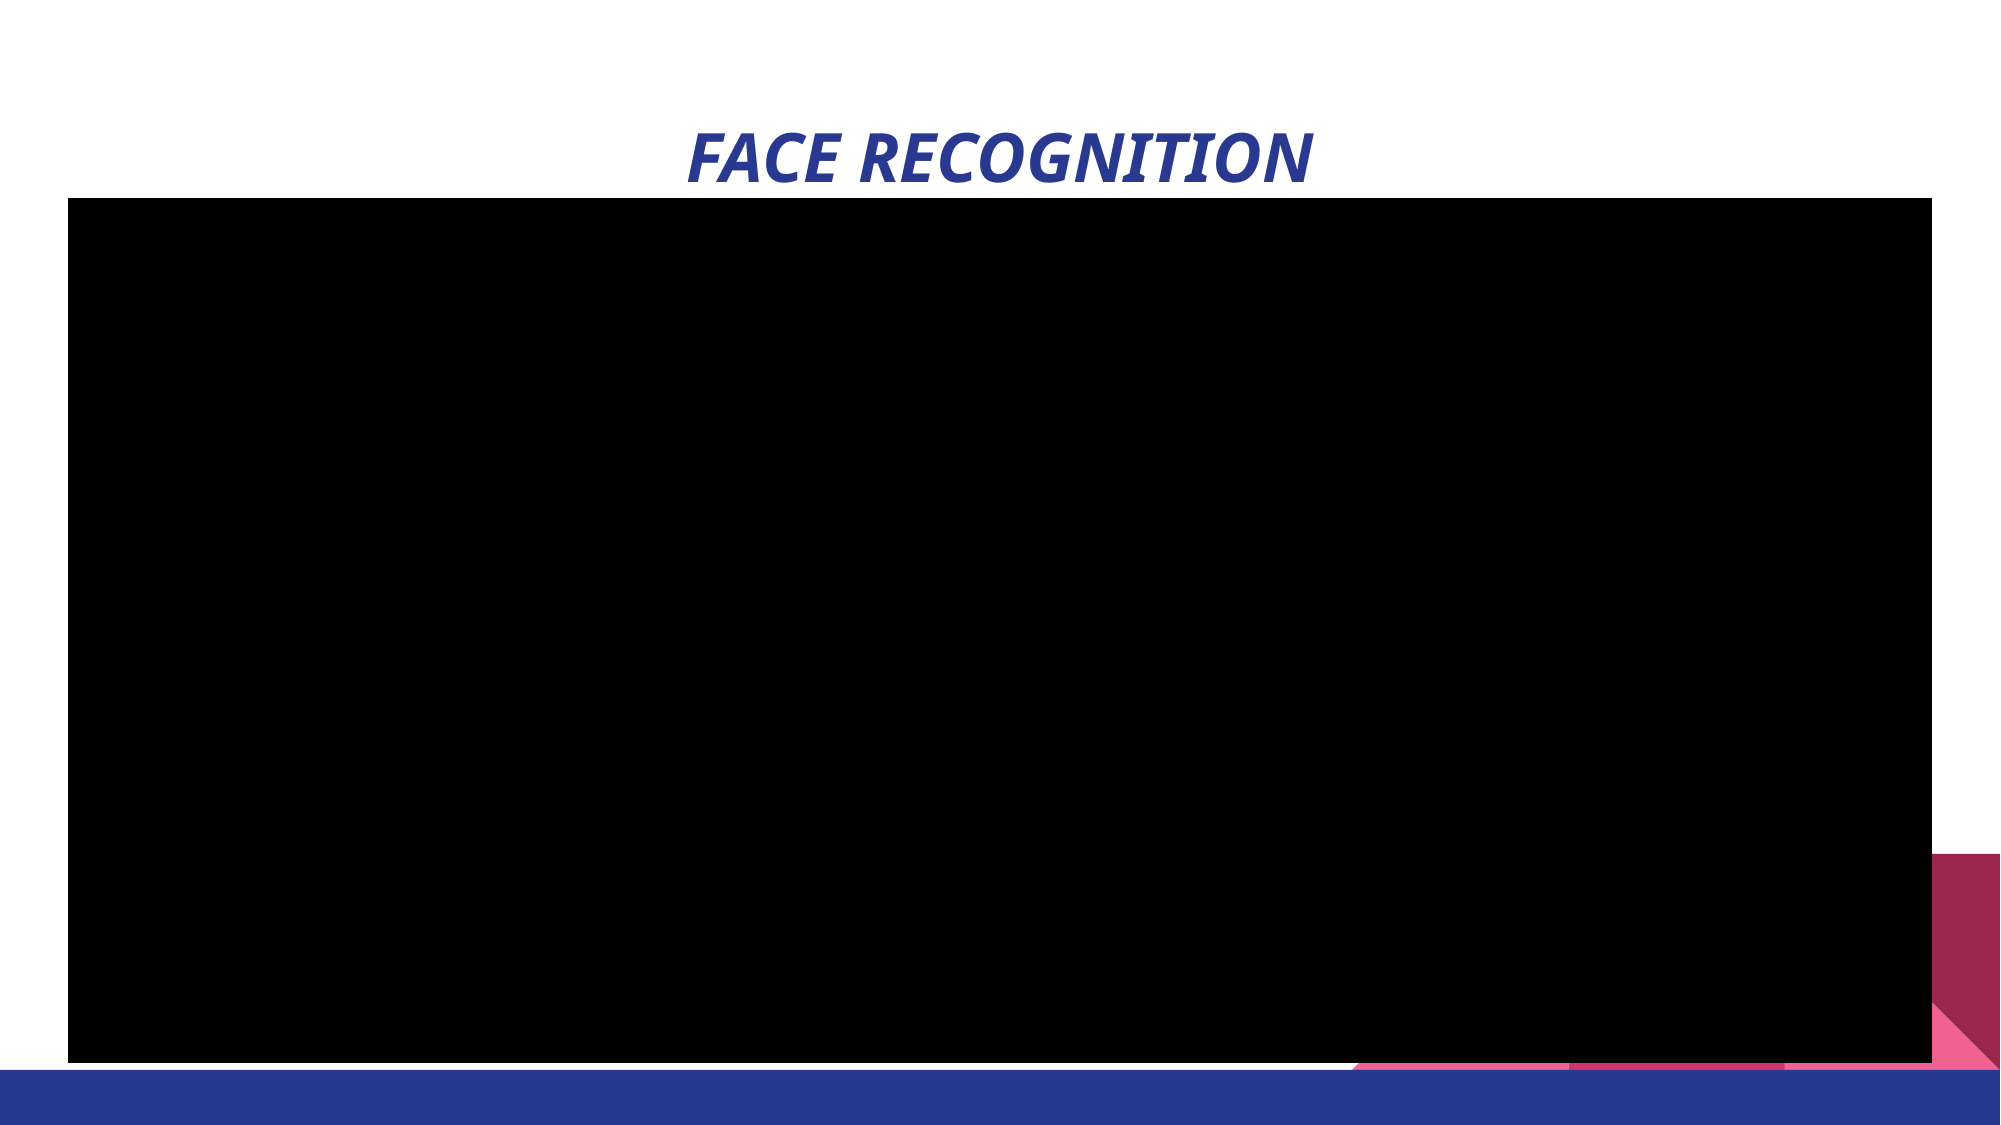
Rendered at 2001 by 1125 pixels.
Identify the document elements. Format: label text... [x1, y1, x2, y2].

picture [67, 198, 1933, 1063]
title FACE RECOGNITION [68, 89, 1932, 198]
